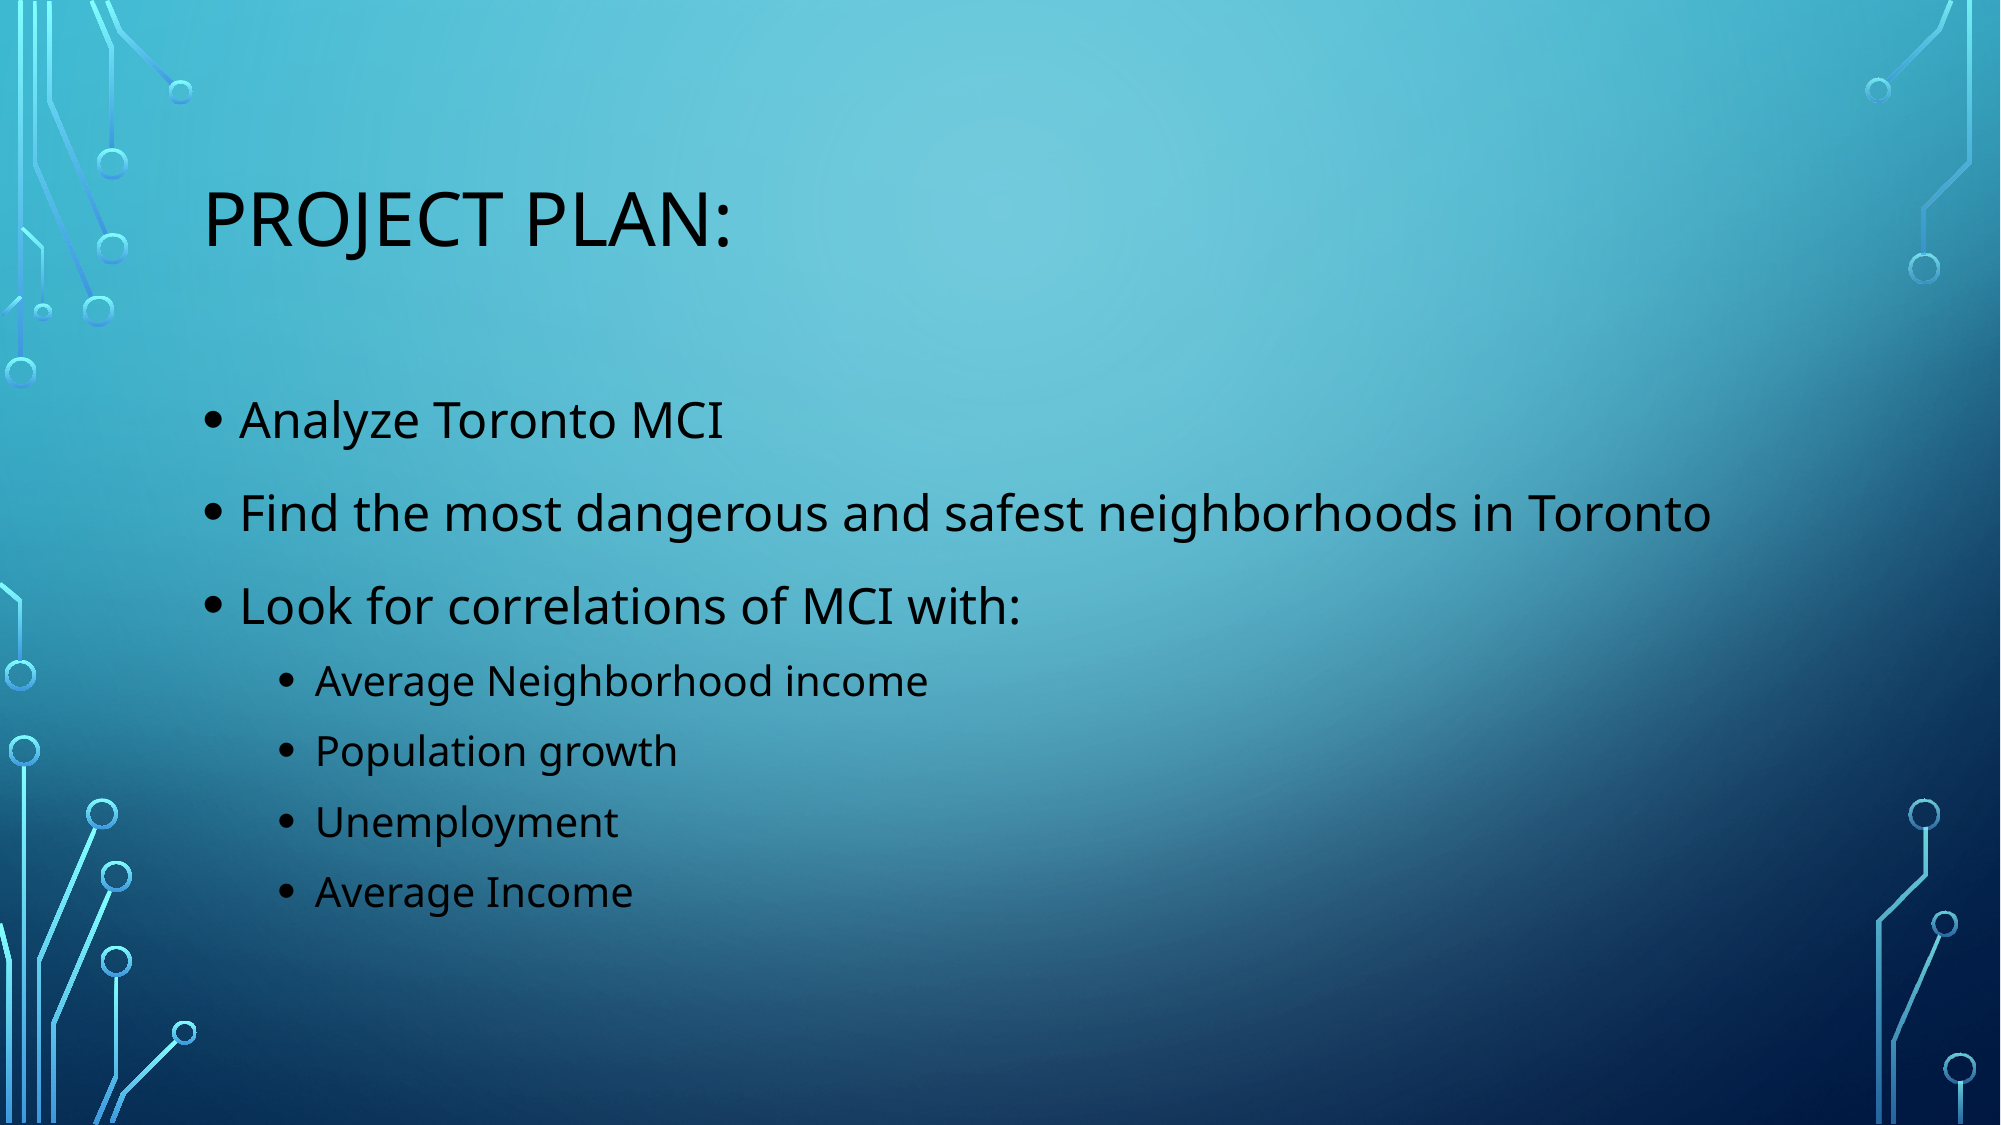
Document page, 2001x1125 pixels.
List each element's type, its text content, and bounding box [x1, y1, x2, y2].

title Project Plan: [187, 101, 1813, 344]
list Analyze Toronto MCI Find the most dangerous and safest neighborhoods in Toronto Look for correlations of MCI with: Average Neighborhood income Population growth Unemployment Average Income [187, 369, 1813, 950]
